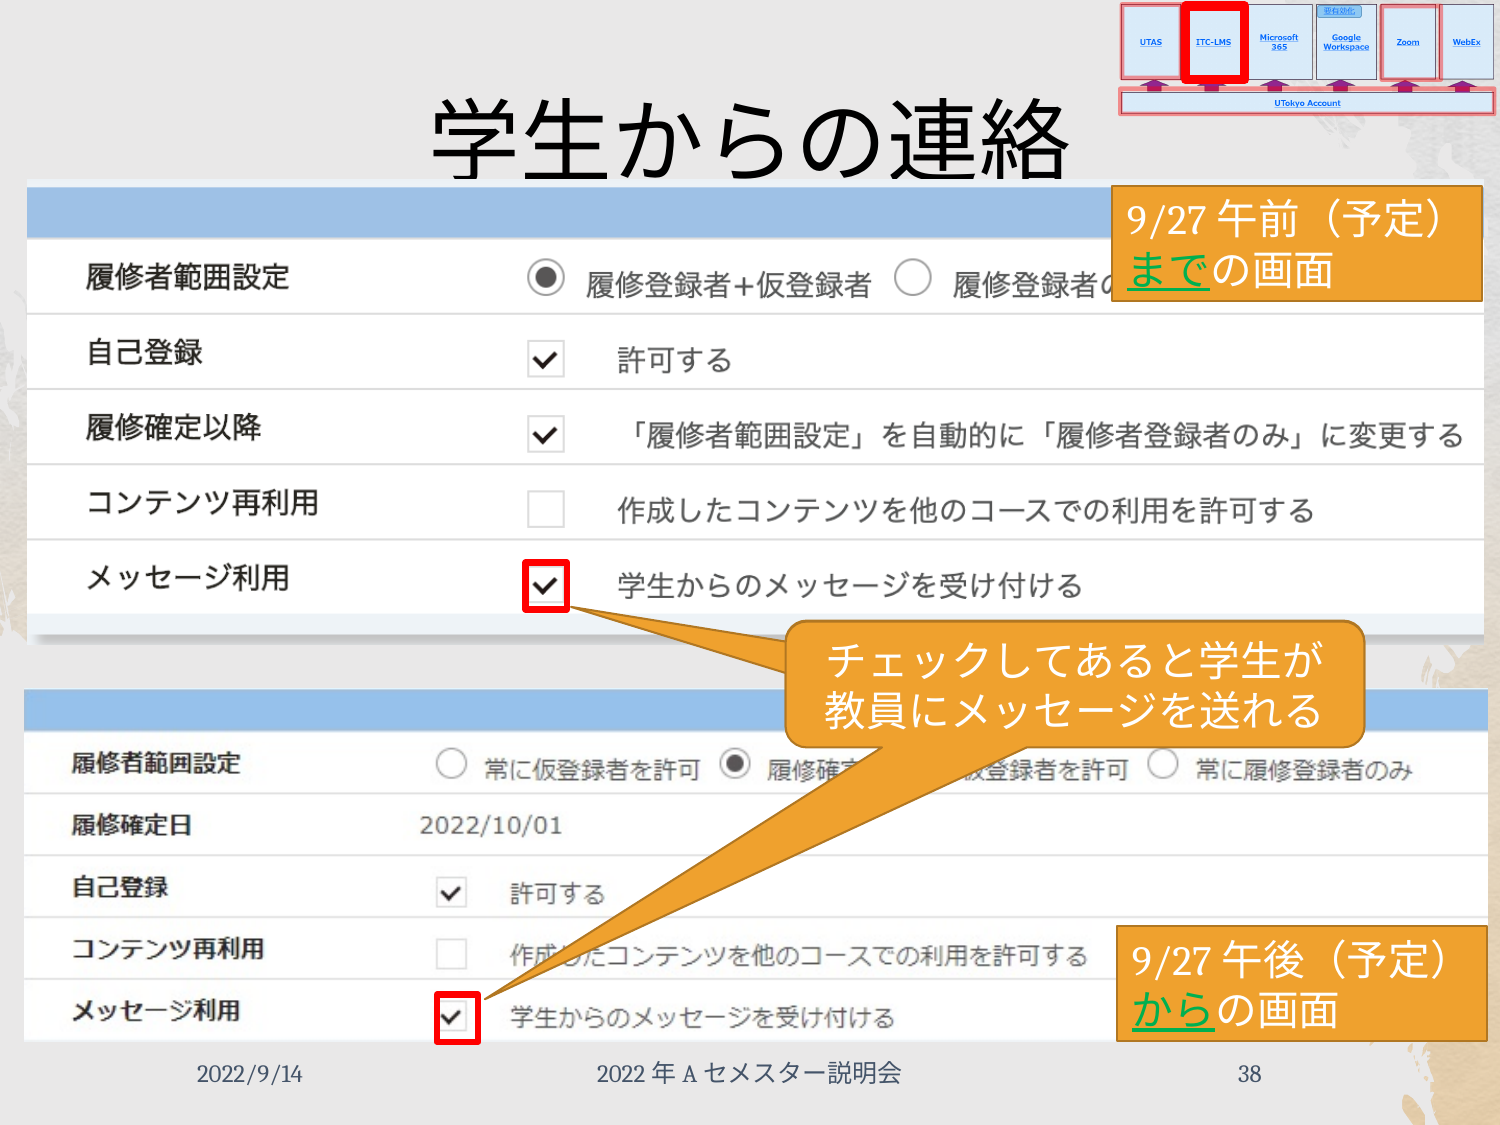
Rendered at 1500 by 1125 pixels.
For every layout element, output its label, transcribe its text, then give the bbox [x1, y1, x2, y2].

picture [27, 179, 1485, 645]
picture [23, 687, 1488, 1043]
text_box チェックしてあると学生は教員にメッセージを送れる [743, 661, 784, 674]
footer 2022年Aセメスター説明会 [512, 1056, 988, 1103]
title 学生からの連絡 [75, 45, 1425, 174]
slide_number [75, 175, 1425, 179]
text_box チェックしてあると学生が教員にメッセージを送れる [784, 661, 1366, 683]
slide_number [75, 1056, 425, 1103]
slide_number 38 [1074, 1056, 1425, 1103]
picture [1120, 4, 1494, 115]
